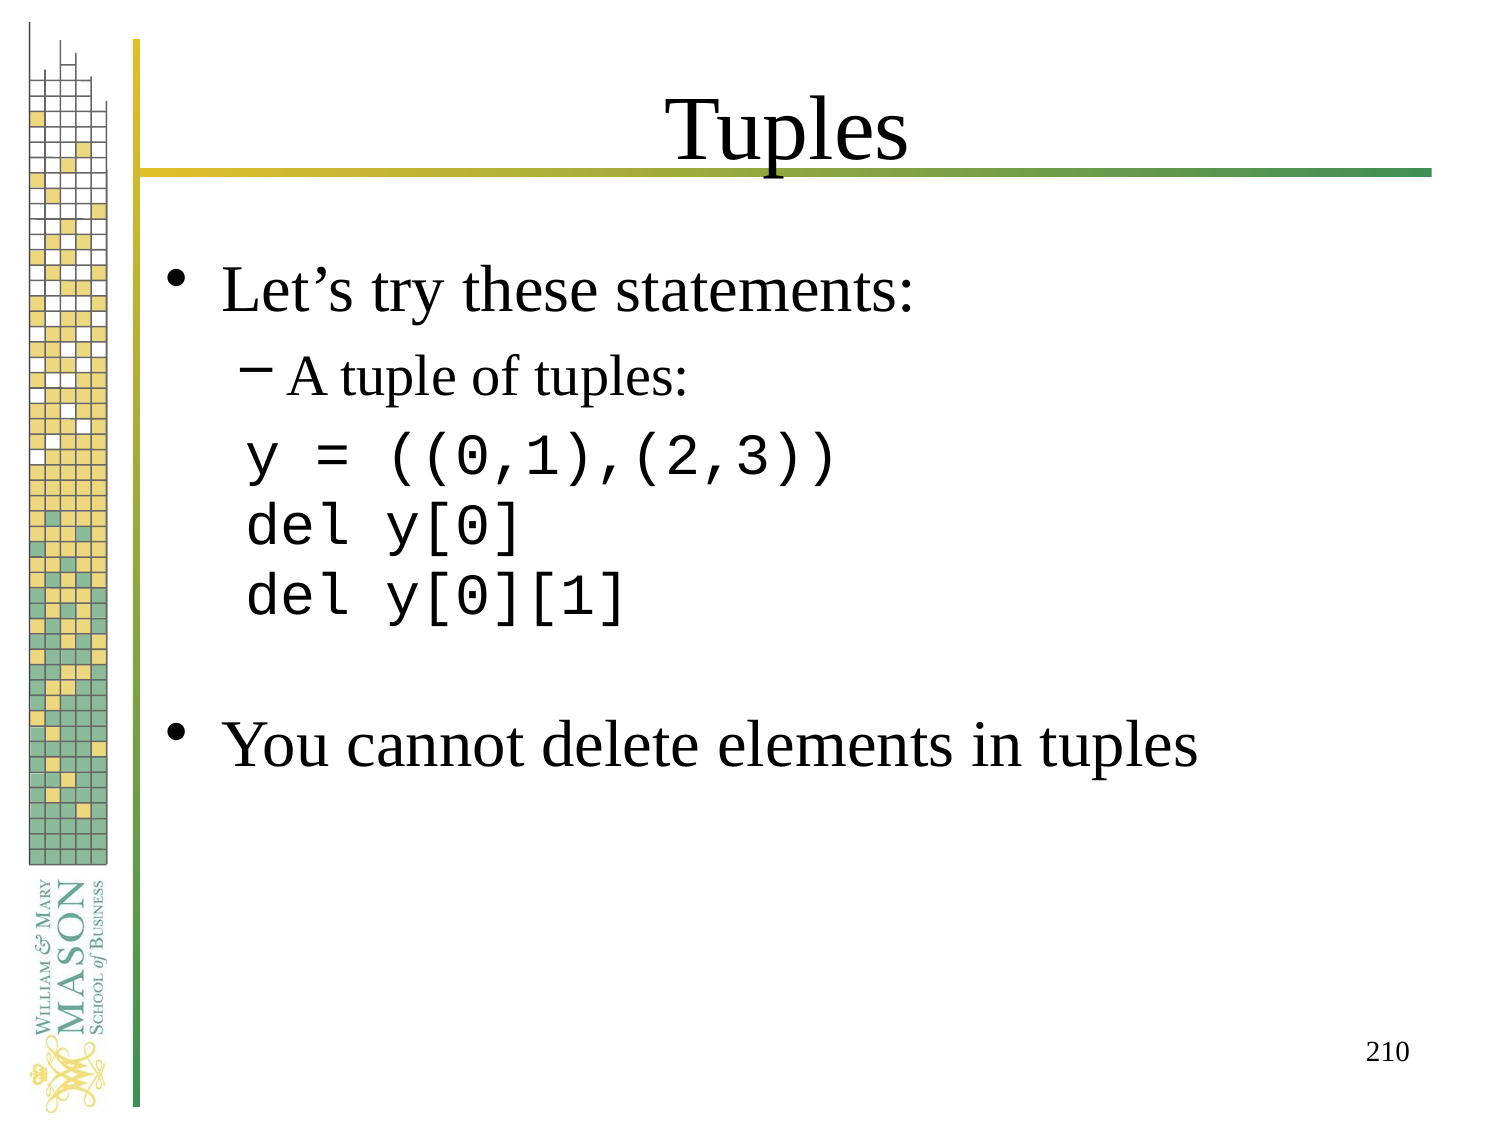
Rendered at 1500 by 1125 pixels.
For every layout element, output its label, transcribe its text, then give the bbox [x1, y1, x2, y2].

text_box y = ((0,1),(2,3)) del y[0] del y[0][1] [231, 409, 856, 634]
title Tuples [150, 45, 1425, 200]
table_cell != [29, 879, 107, 1113]
slide_number 210 [1048, 1024, 1426, 1103]
list Let’s try these statements: A tuple of tuples: You cannot delete elements in tuples [150, 237, 1425, 1005]
